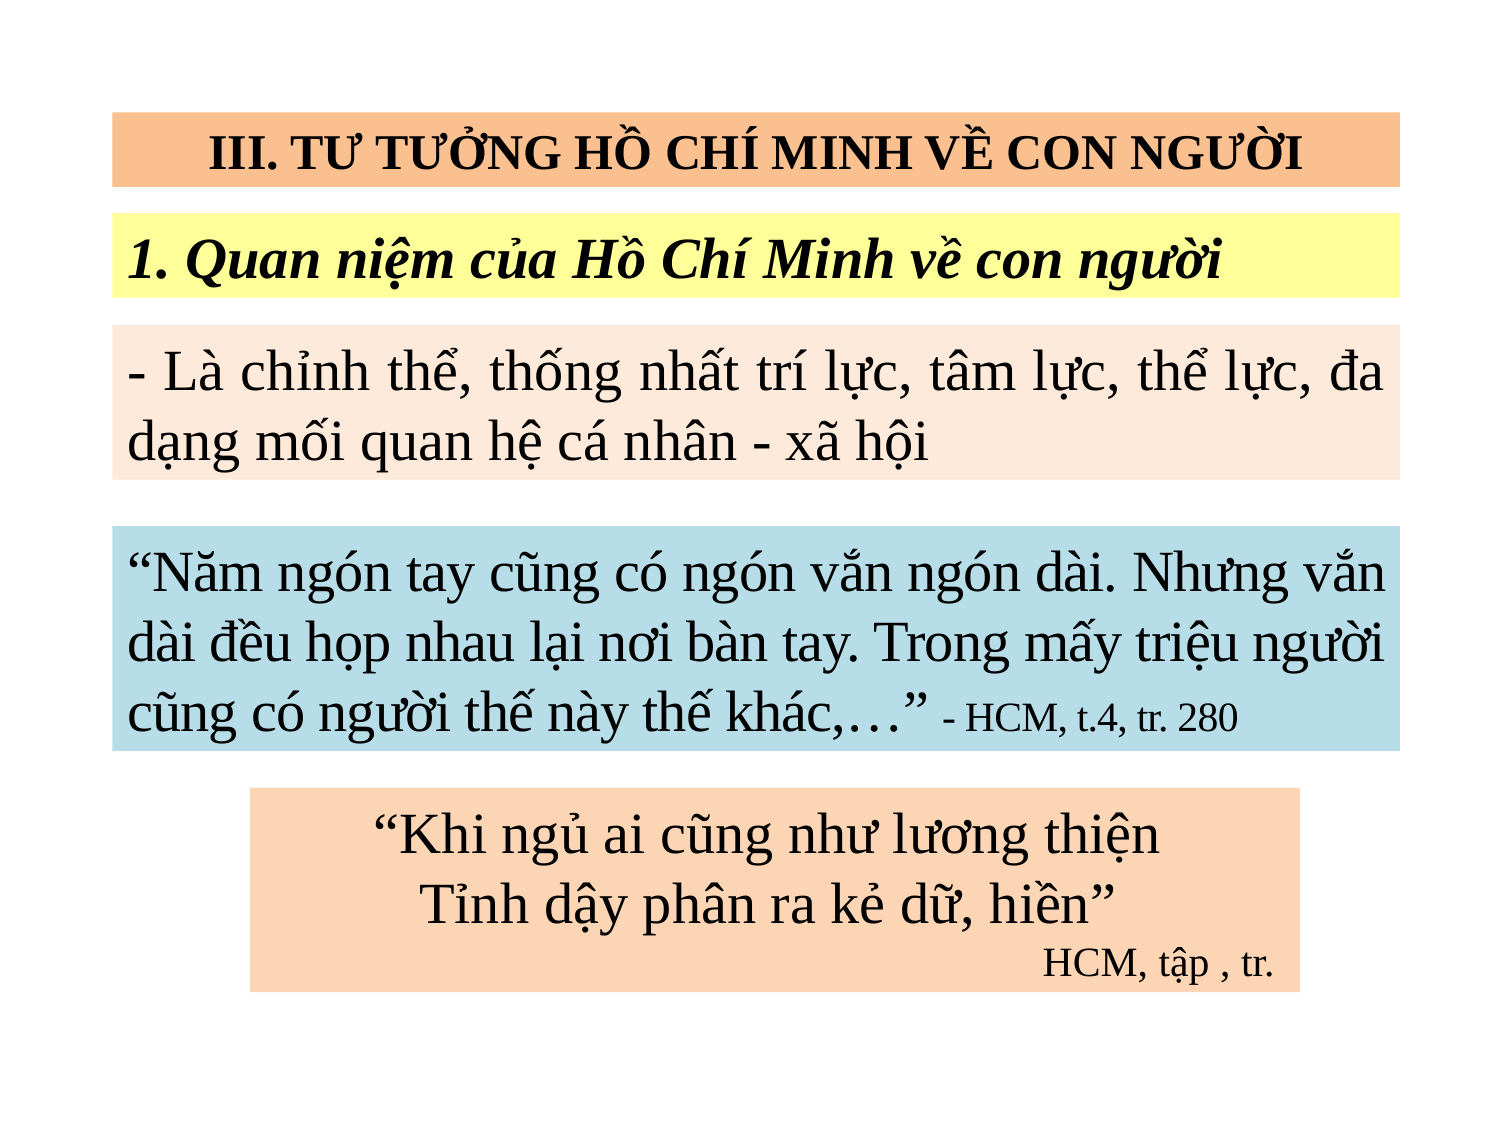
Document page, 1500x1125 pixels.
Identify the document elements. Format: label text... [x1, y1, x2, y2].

text_box 1. Quan niệm của Hồ Chí Minh về con người [112, 213, 1400, 298]
text_box III. TƯ TƯỞNG HỒ CHÍ MINH VỀ CON NGƯỜI [112, 112, 1400, 187]
text_box - Là chỉnh thể, thống nhất trí lực, tâm lực, thể lực, đa dạng mối quan hệ cá nhân - xã hội [112, 324, 1400, 480]
text_box “Khi ngủ ai cũng như lương thiện Tỉnh dậy phân ra kẻ dữ, hiền” HCM, tập , tr. [249, 787, 1300, 993]
text_box “Năm ngón tay cũng có ngón vắn ngón dài. Nhưng vắn dài đều họp nhau lại nơi bàn tay. Trong mấy triệu người cũng có người thế này thế khác,…” - HCM, t.4, tr. 280 [112, 526, 1400, 751]
